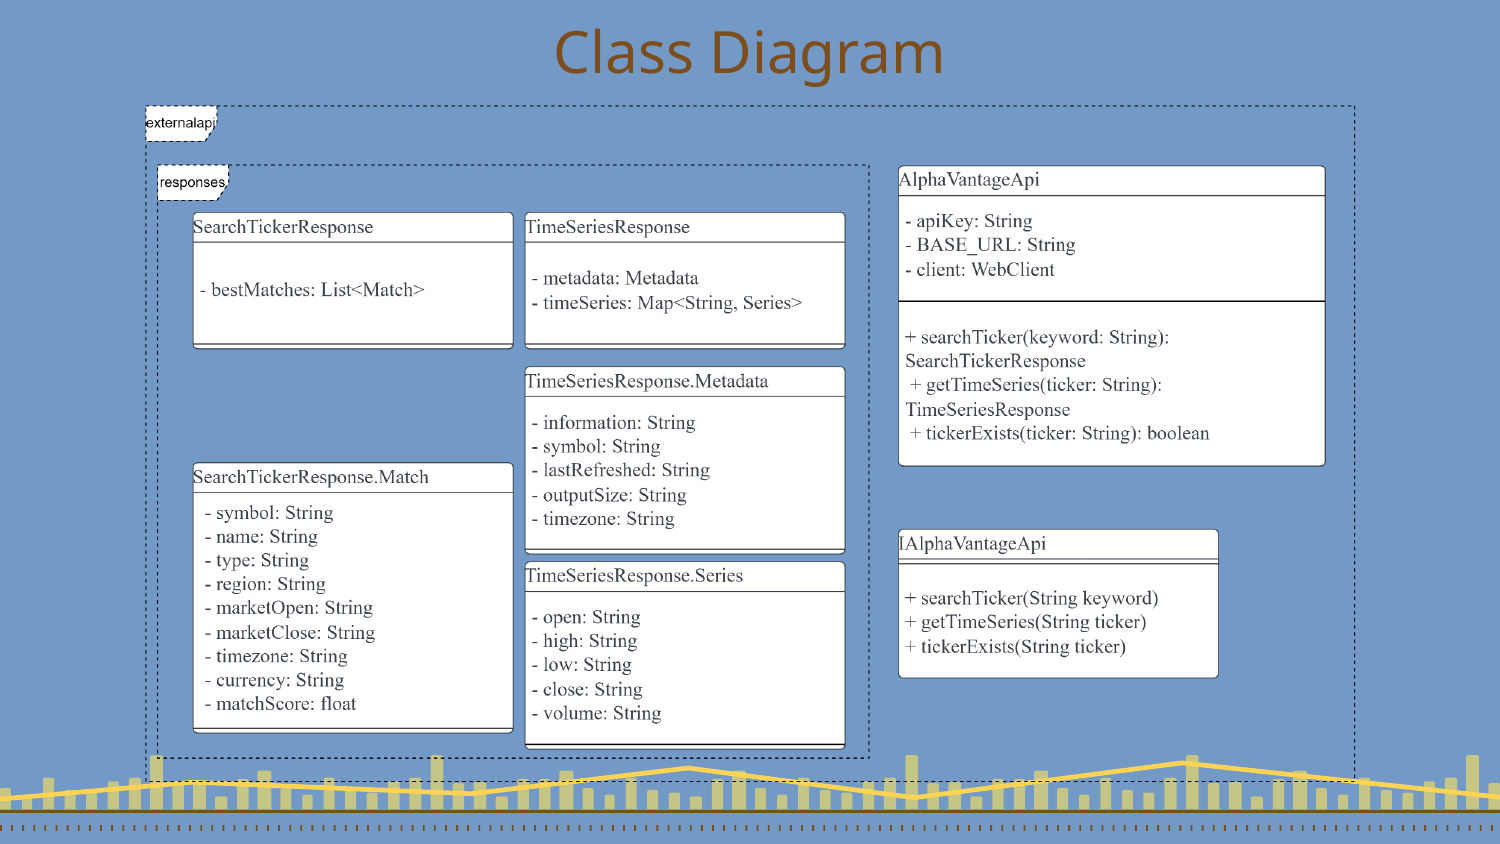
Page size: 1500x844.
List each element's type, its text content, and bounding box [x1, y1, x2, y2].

title Class Diagram [118, 0, 1382, 94]
picture [133, 93, 1367, 794]
